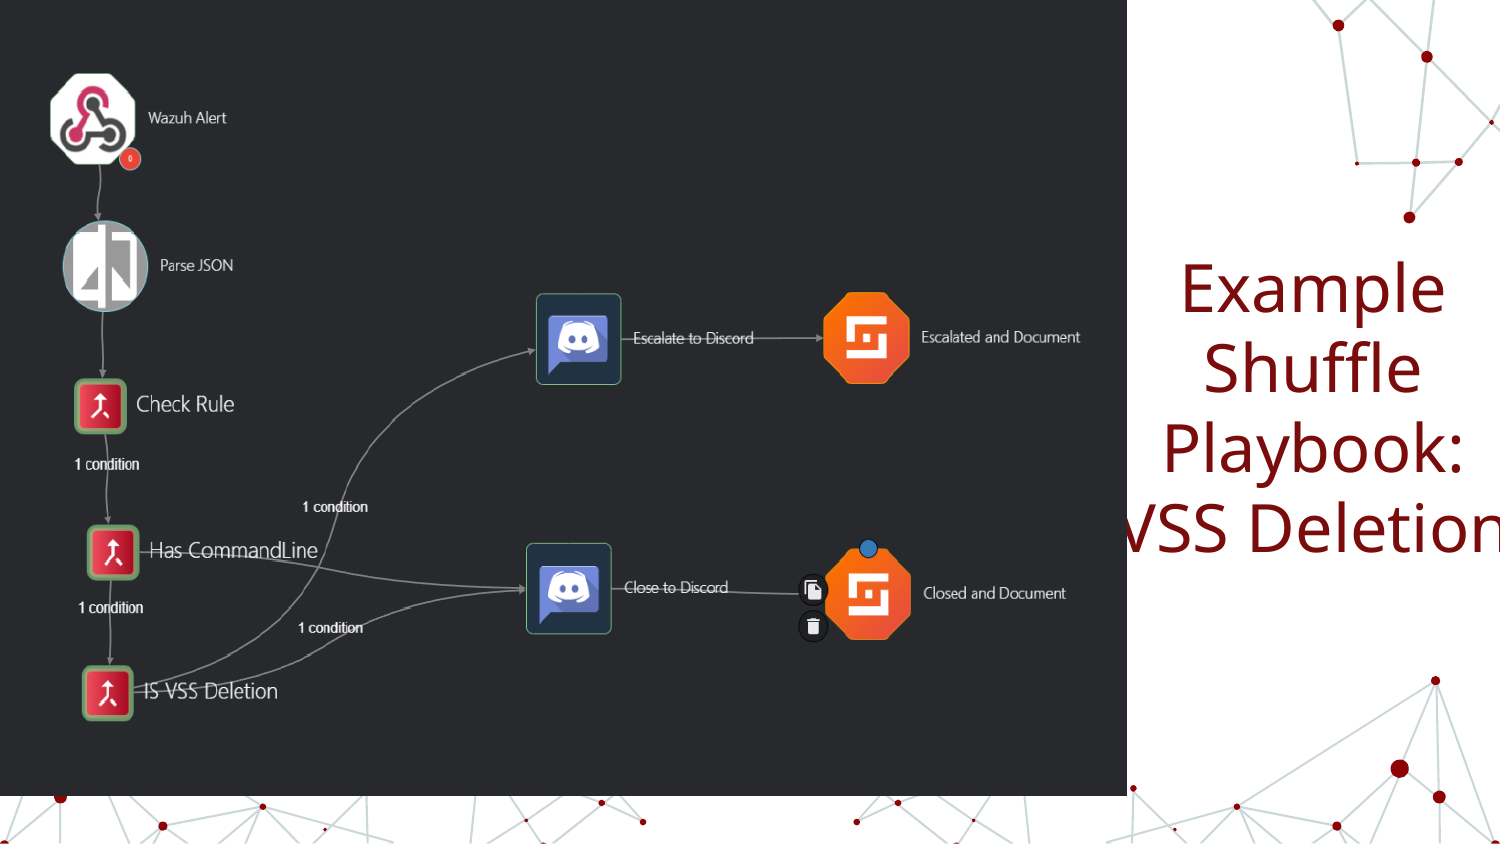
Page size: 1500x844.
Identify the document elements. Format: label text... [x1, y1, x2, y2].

picture [0, 0, 1127, 796]
title Example Shuffle Playbook: VSS Deletion [1131, 231, 1500, 764]
